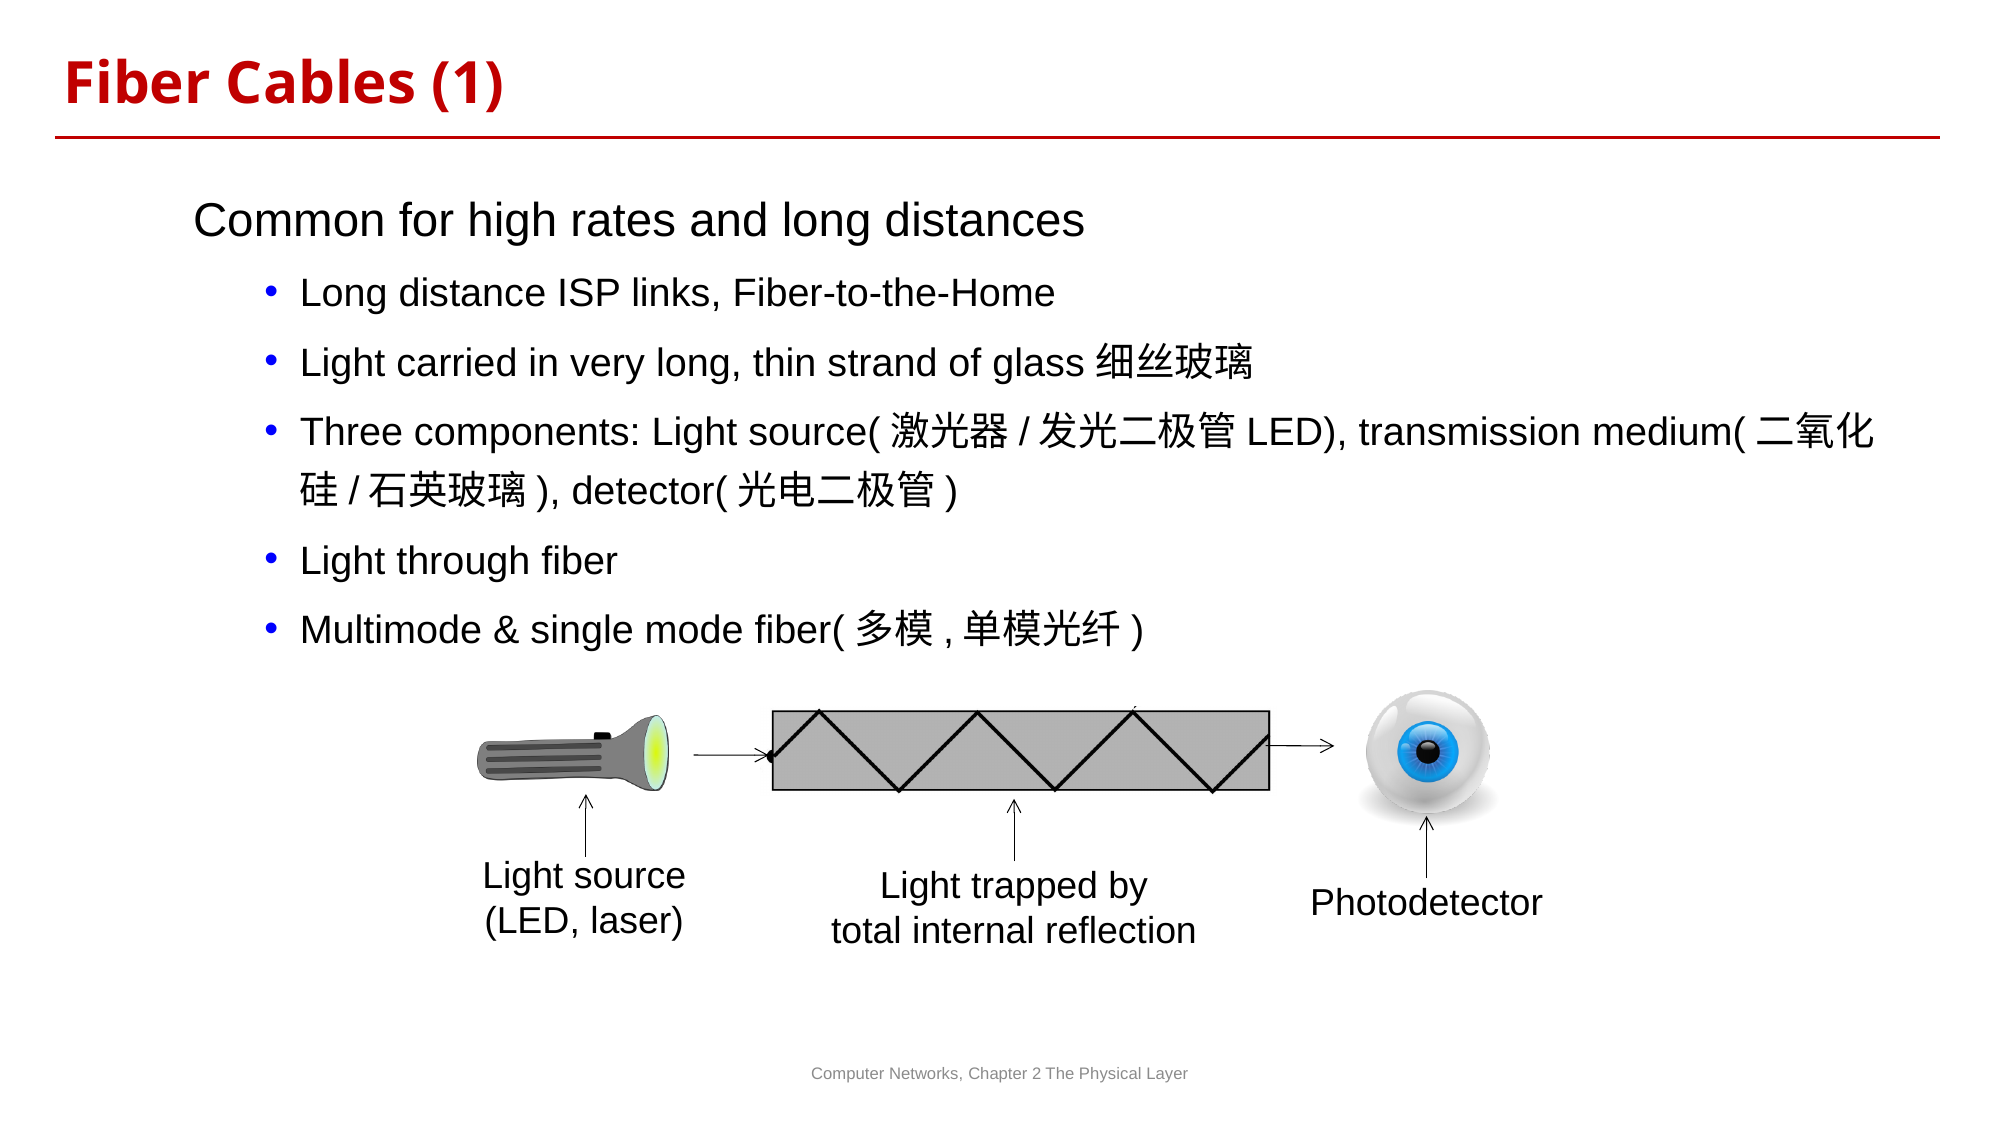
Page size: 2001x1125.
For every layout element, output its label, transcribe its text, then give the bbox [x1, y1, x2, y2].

list Common for high rates and long distances Long distance ISP links, Fiber-to-the-Home Light carried in very long, thin strand of glass细丝玻璃 Three components: Light source(激光器/发光二极管LED), transmission medium(二氧化硅/石英玻璃), detector(光电二极管) Light through fiber Multimode & single mode fiber(多模,单模光纤) [178, 166, 1894, 664]
picture [1356, 690, 1500, 827]
text_box Fiber Cables (1) [48, 46, 1883, 125]
text_box Light trapped by total internal reflection [816, 853, 1212, 959]
picture [477, 715, 669, 791]
footer Computer Networks, Chapter 2 The Physical Layer [662, 1042, 1338, 1103]
text_box Photodetector [1295, 870, 1558, 931]
picture [760, 706, 1277, 796]
text_box Light source (LED, laser) [467, 844, 701, 949]
